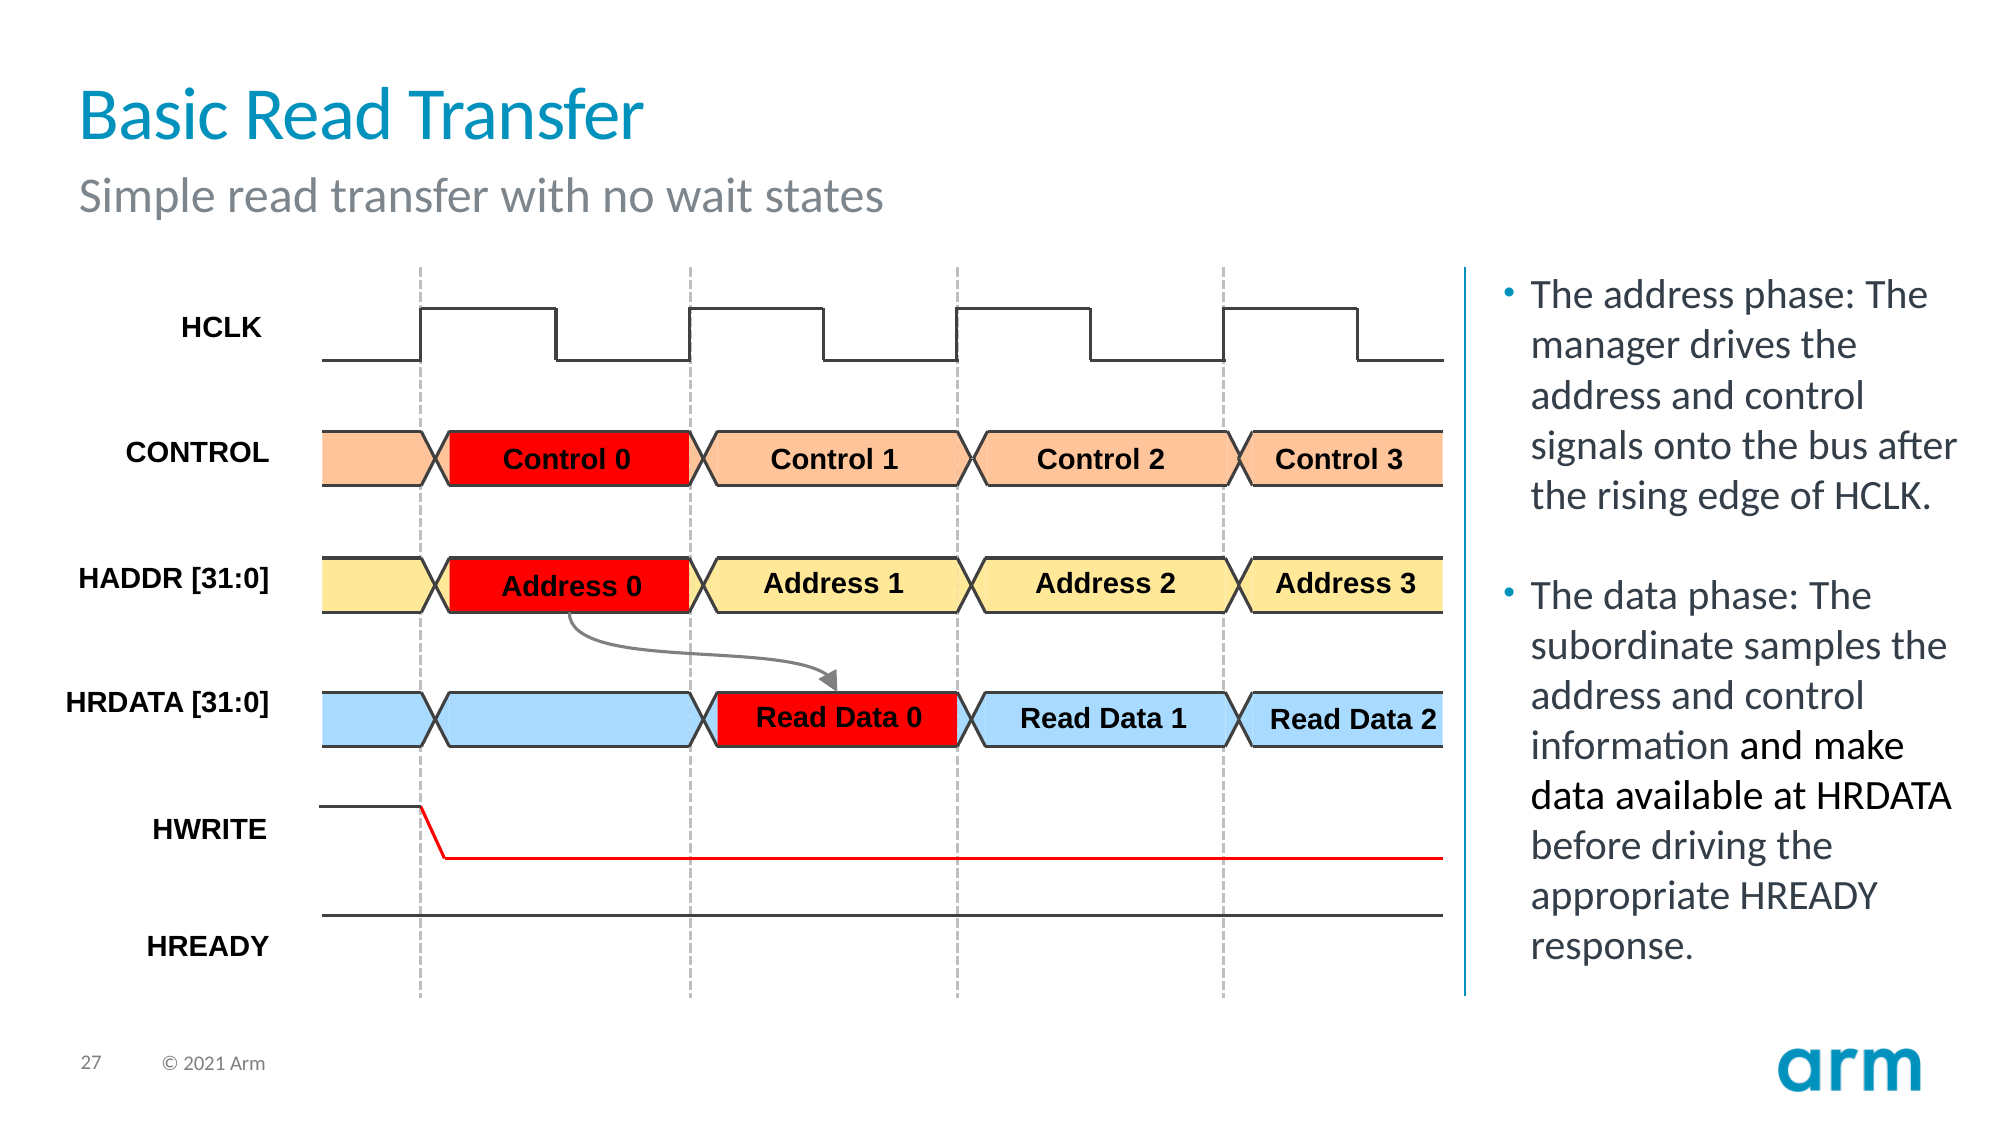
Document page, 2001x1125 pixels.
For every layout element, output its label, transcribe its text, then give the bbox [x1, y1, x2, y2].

list The address phase: The manager drives the address and control signals onto the bus after the rising edge of HCLK. The data phase: The subordinate samples the address and control information and make data available at HRDATA before driving the appropriate HREADY response. [1457, 267, 1969, 997]
title Basic Read Transfer [78, 78, 1922, 162]
list Simple read transfer with no wait states [78, 162, 1922, 220]
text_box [28, 267, 1457, 998]
picture [1777, 1047, 1922, 1093]
